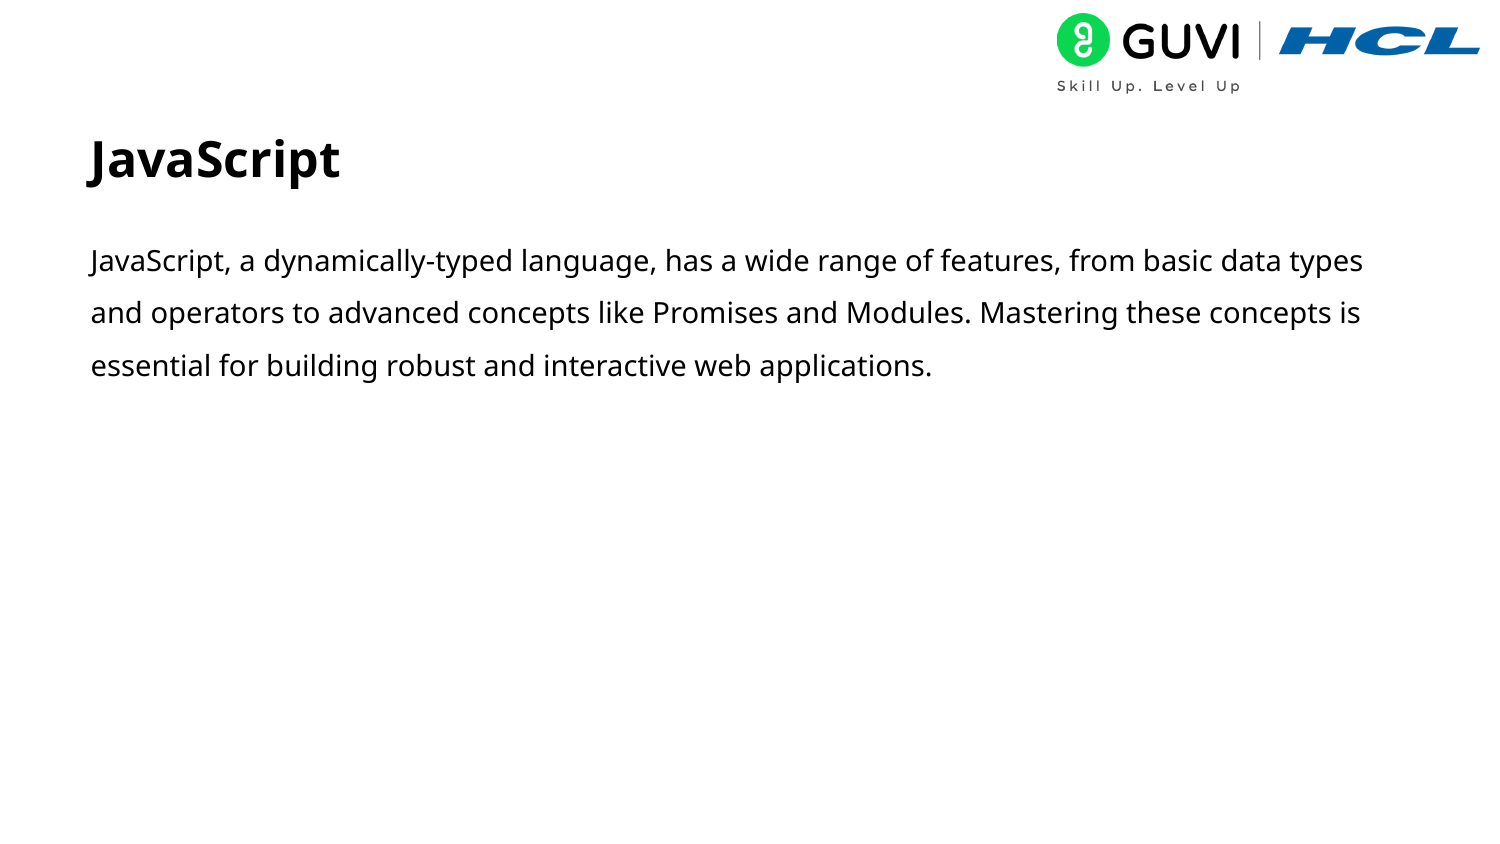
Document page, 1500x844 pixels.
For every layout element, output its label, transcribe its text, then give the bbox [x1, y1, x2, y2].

picture [1057, 13, 1480, 102]
text_box JavaScript, a dynamically-typed language, has a wide range of features, from basic data types and operators to advanced concepts like Promises and Modules. Mastering these concepts is essential for building robust and interactive web applications. [75, 209, 1425, 397]
title JavaScript [75, 112, 1424, 209]
